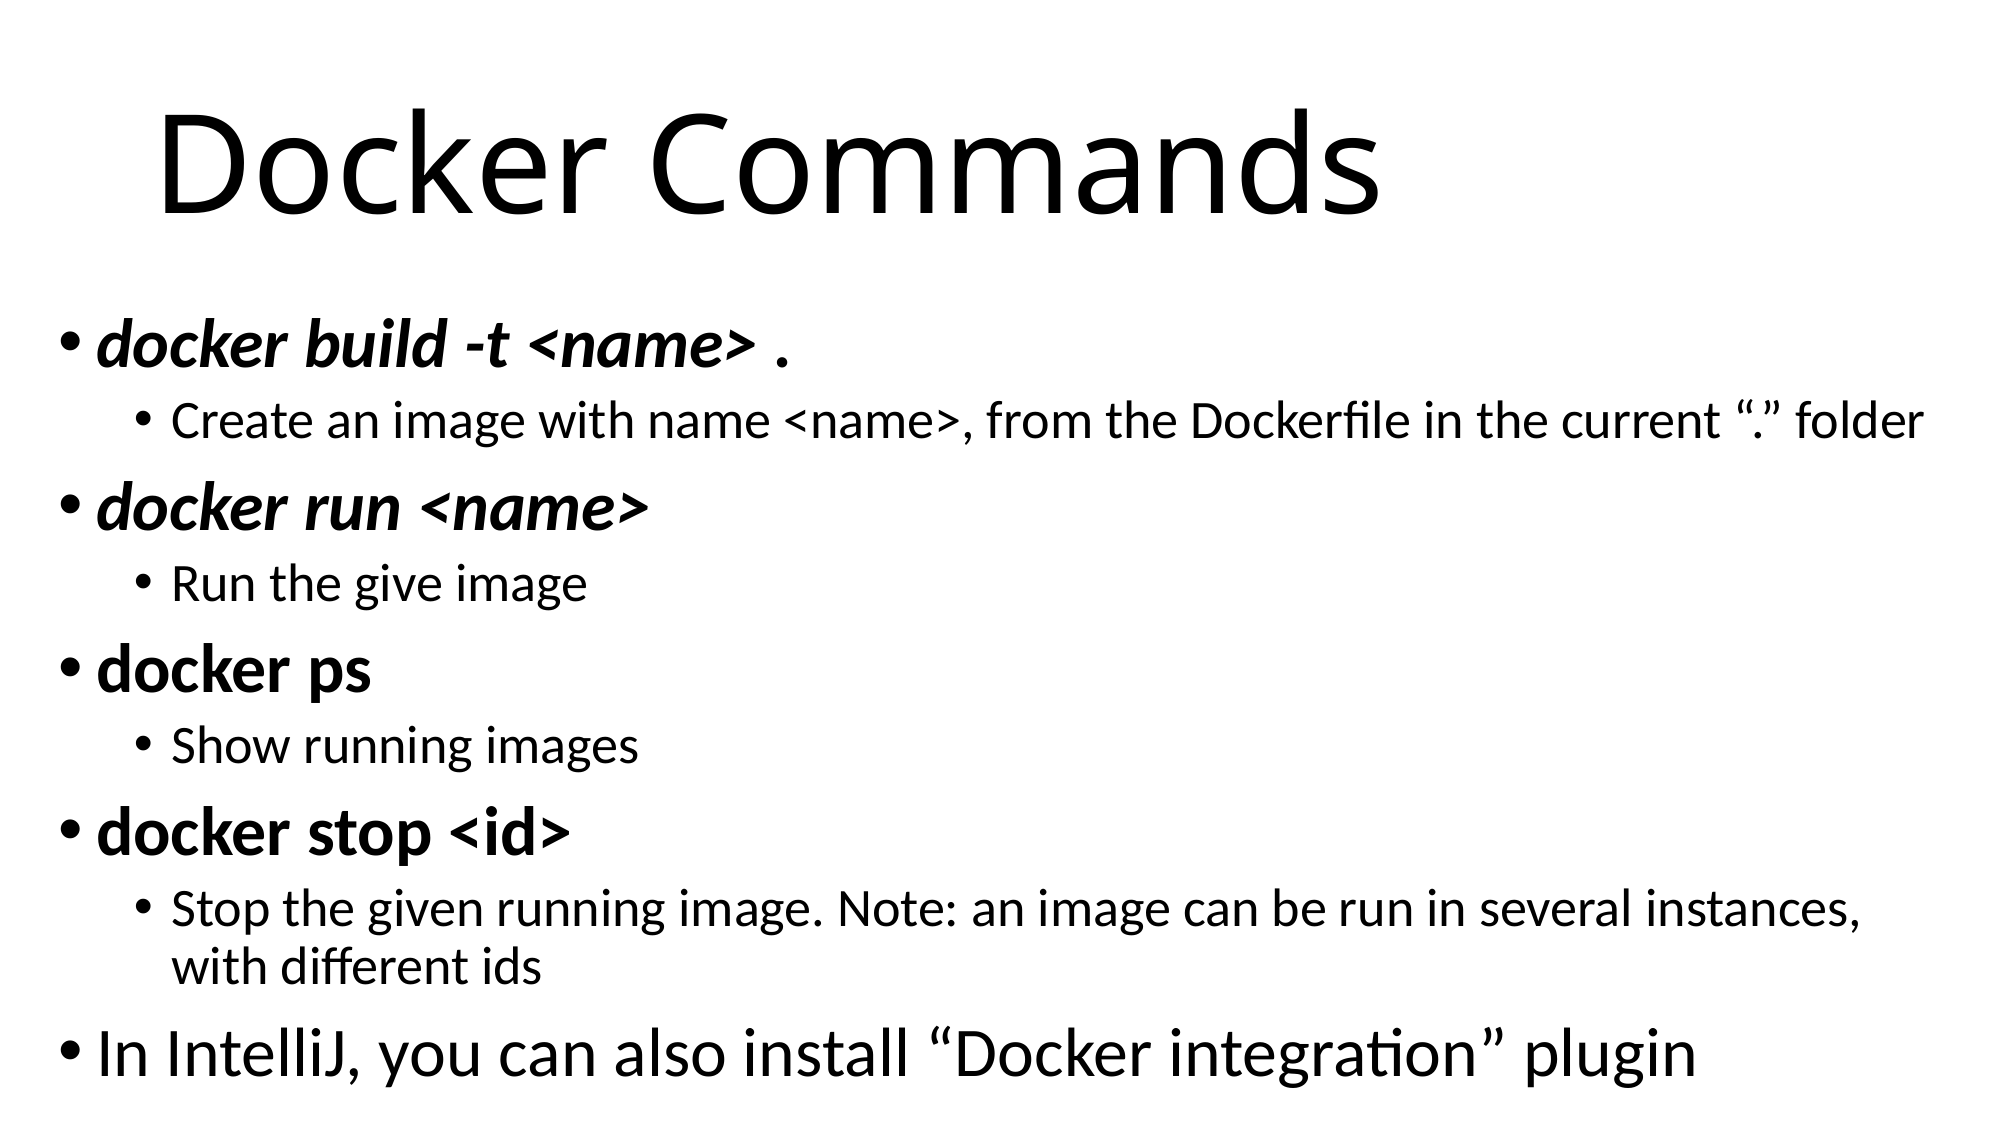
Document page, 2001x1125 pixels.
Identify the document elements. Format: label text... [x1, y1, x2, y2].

title Docker Commands [137, 59, 1863, 278]
list docker build -t <name> . Create an image with name <name>, from the Dockerfile in the current “.” folder docker run <name> Run the give image docker ps Show running images docker stop <id> Stop the given running image. Note: an image can be run in several instances, with different ids In IntelliJ, you can also install “Docker integration” plugin [43, 299, 1979, 1109]
